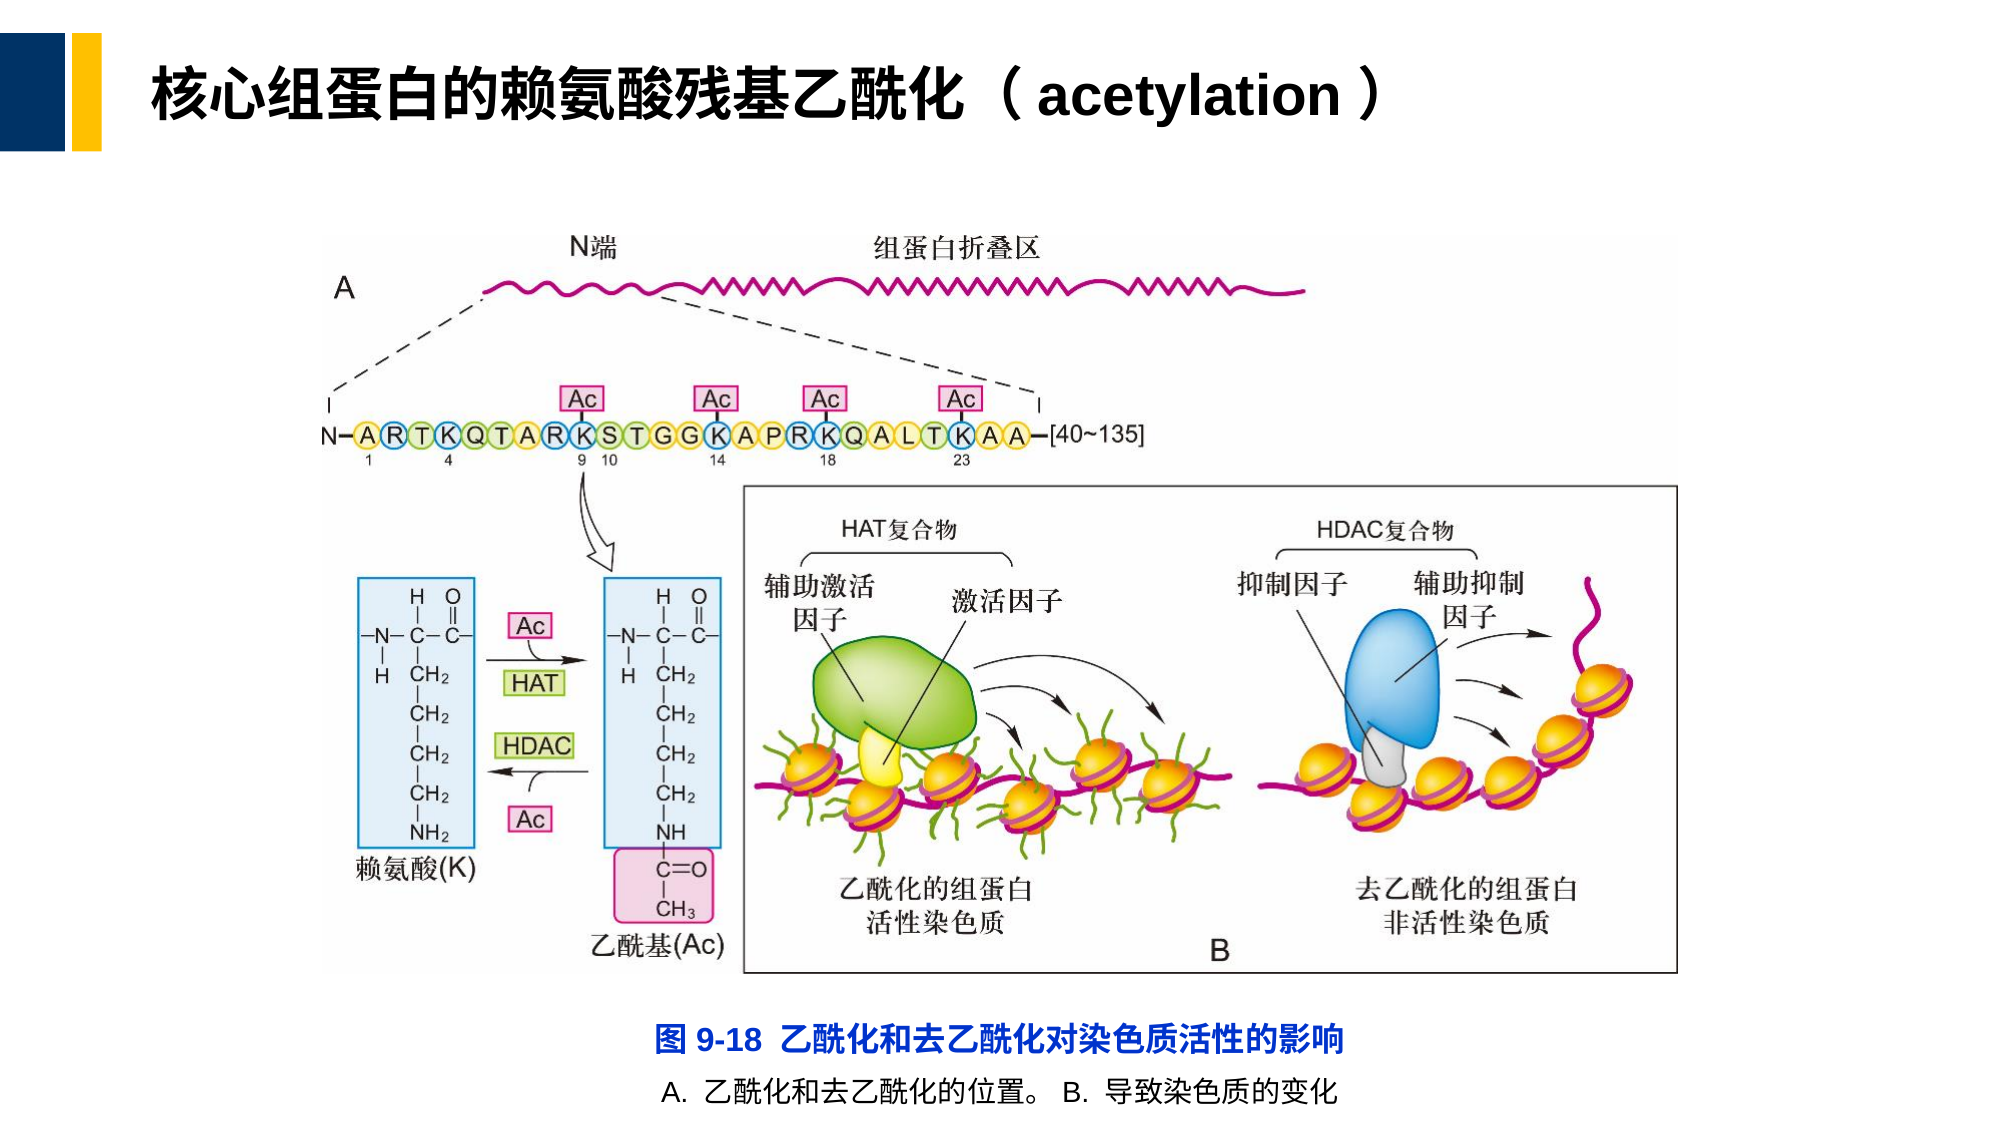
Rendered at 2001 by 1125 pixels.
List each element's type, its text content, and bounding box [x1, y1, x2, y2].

title 核心组蛋白的赖氨酸残基乙酰化（acetylation） [135, 33, 1950, 152]
picture [322, 235, 1678, 974]
text_box 图9-18 乙酰化和去乙酰化对染色质活性的影响 A. 乙酰化和去乙酰化的位置。B. 导致染色质的变化 [500, 1000, 1500, 1116]
